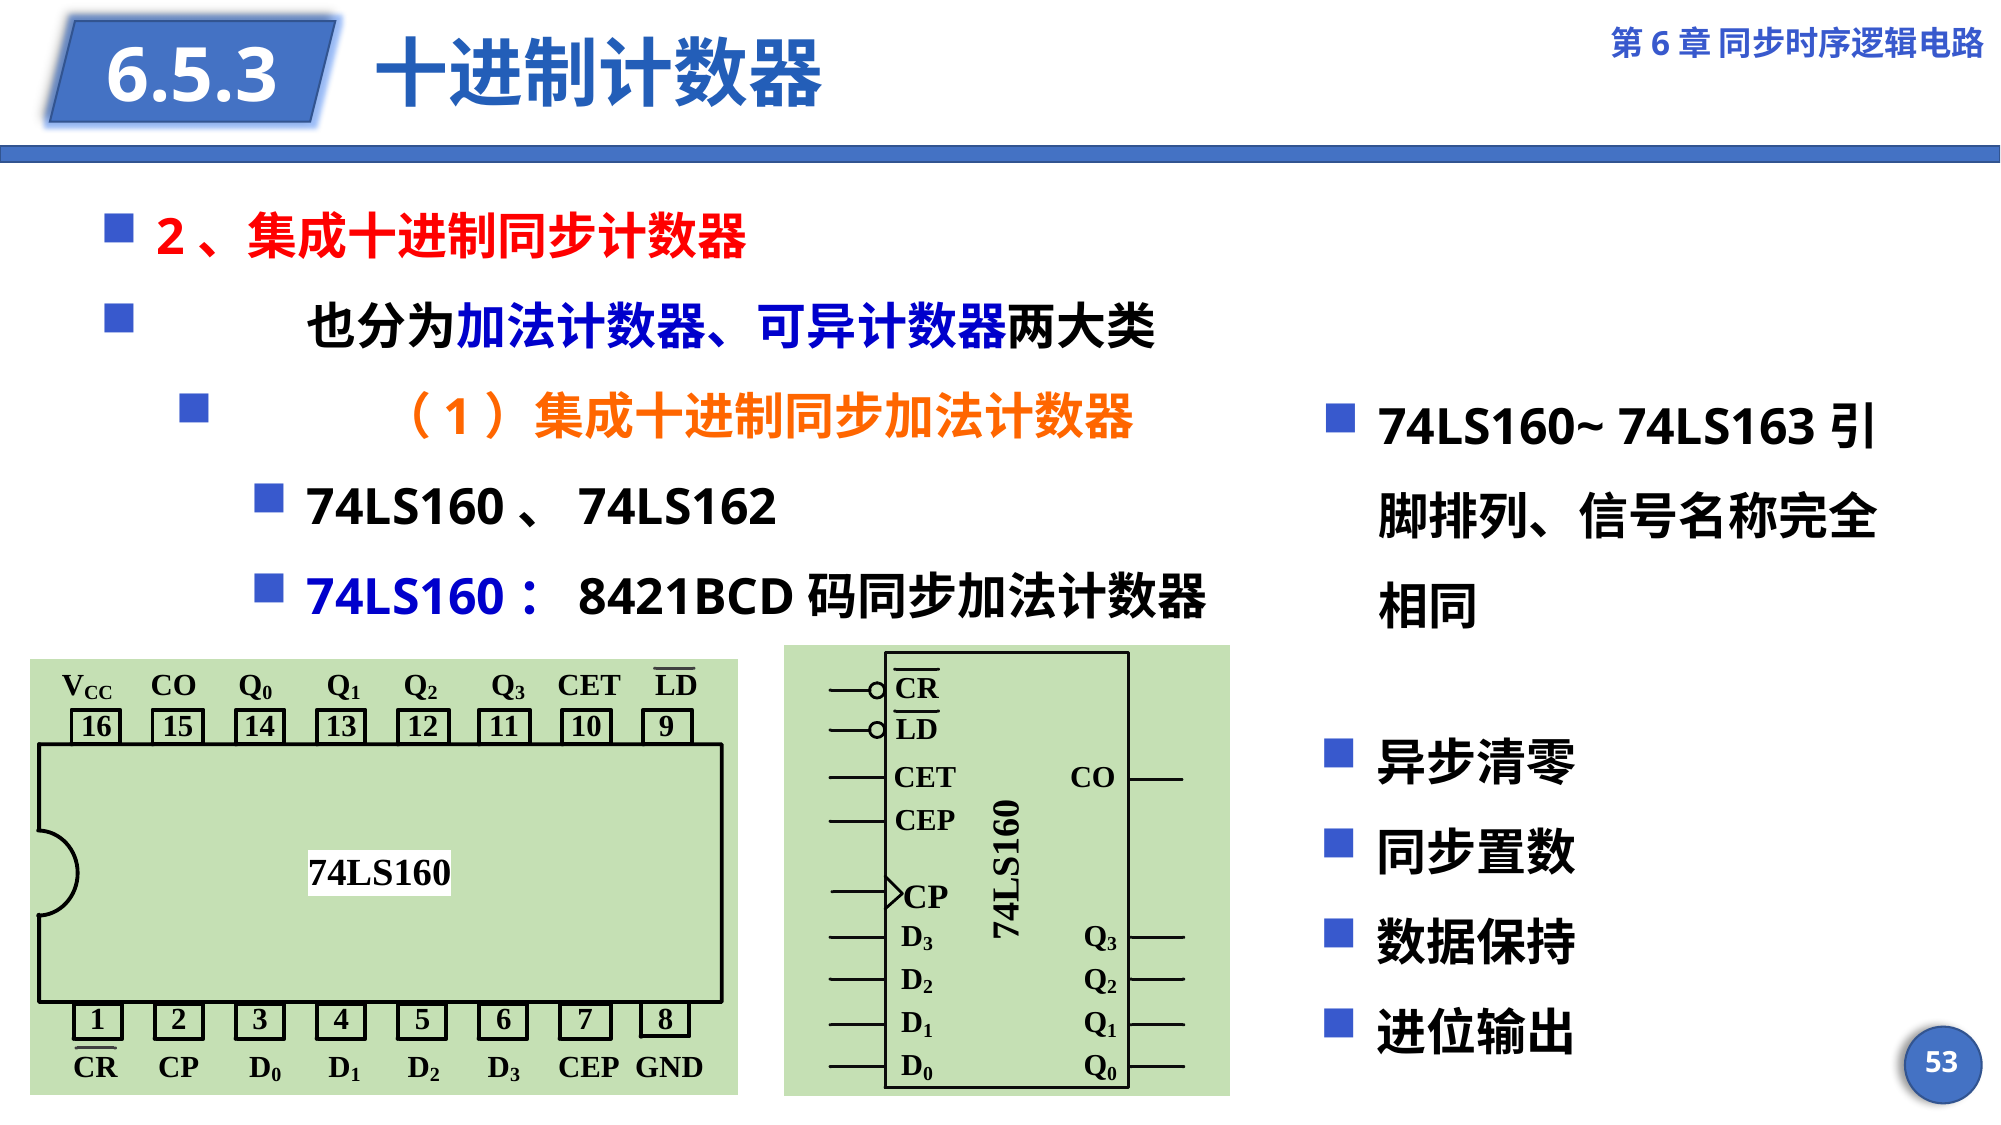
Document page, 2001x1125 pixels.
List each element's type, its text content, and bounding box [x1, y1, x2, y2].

footer 第6章 同步时序逻辑电路 [1581, 0, 2000, 84]
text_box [784, 644, 1230, 1097]
text_box 74LS160~ 74LS163引脚排列、信号名称完全相同 [1307, 356, 1911, 642]
title 十进制计数器 [358, 16, 1391, 137]
slide_number 53 [1895, 1033, 1989, 1094]
text_box 2、集成十进制同步计数器 也分为加法计数器、可异计数器两大类 （1）集成十进制同步加法计数器 74LS160、74LS162 74LS160：8421BCD码同步加法计数器 [85, 167, 1252, 633]
text_box 6.5.3 [48, 20, 337, 123]
text_box 异步清零 同步置数 数据保持 进位输出 [1305, 692, 1758, 1068]
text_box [29, 659, 739, 1096]
